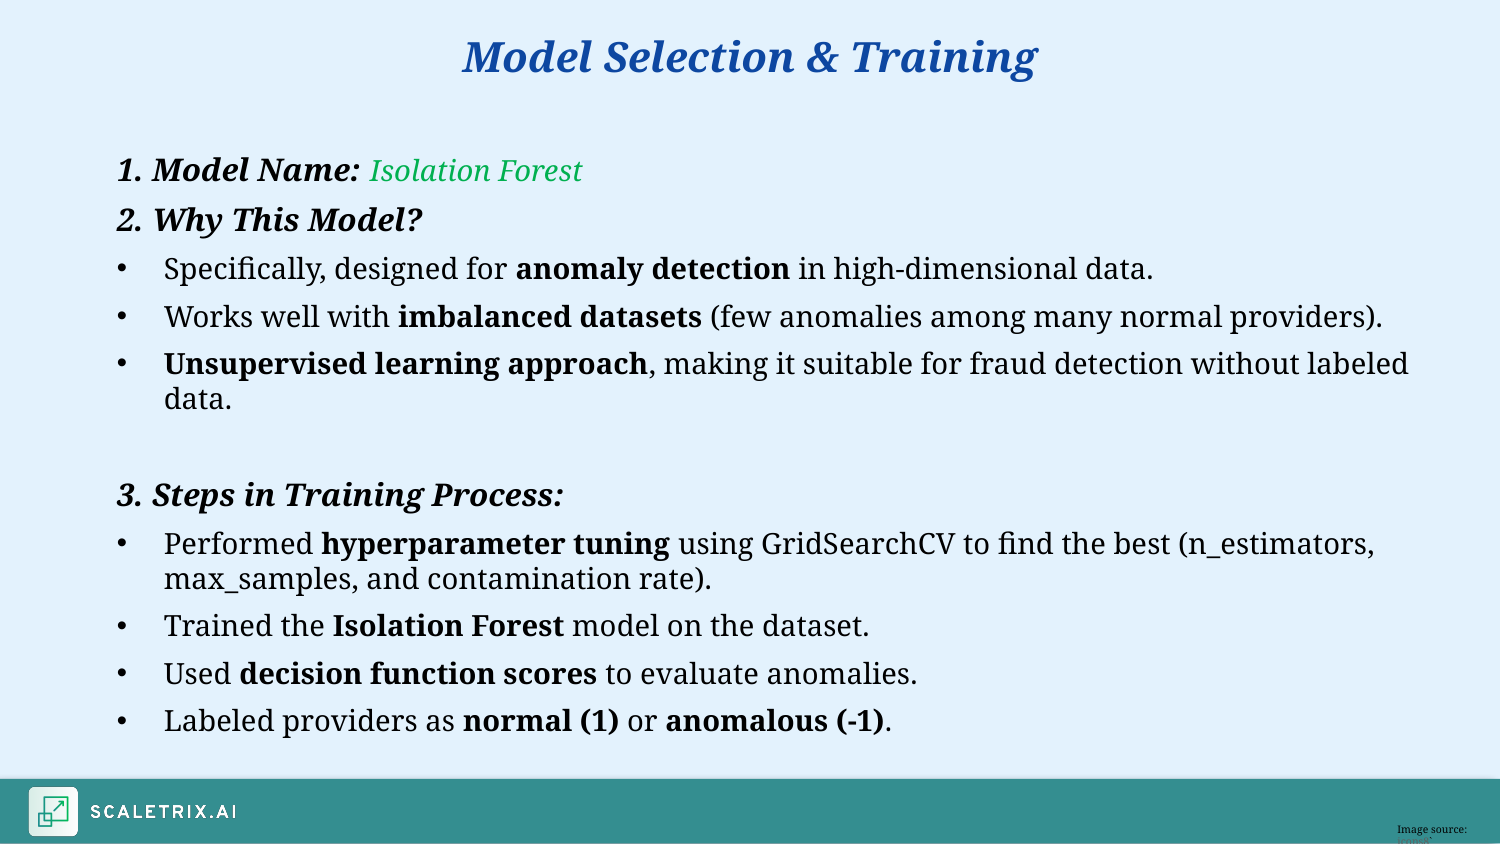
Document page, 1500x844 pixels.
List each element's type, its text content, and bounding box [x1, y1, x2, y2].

picture [0, 783, 266, 844]
text_box Model Selection & Training [0, 23, 1500, 89]
text_box 1. Model Name: Isolation Forest 2. Why This Model? Specifically, designed for anomaly detection in high-dimensional data. Works well with imbalanced datasets (few anomalies among many normal providers). Unsupervised learning approach, making it suitable for fraud detection without labeled data. 3. Steps in Training Process: Performed hyperparameter tuning using GridSearchCV to find the best (n_estimators, max_samples, and contamination rate). Trained the Isolation Forest model on the dataset. Used decision function scores to evaluate anomalies. Labeled providers as normal (1) or anomalous (-1). [101, 68, 1470, 793]
text_box Image source: icons8` [1397, 822, 1498, 844]
